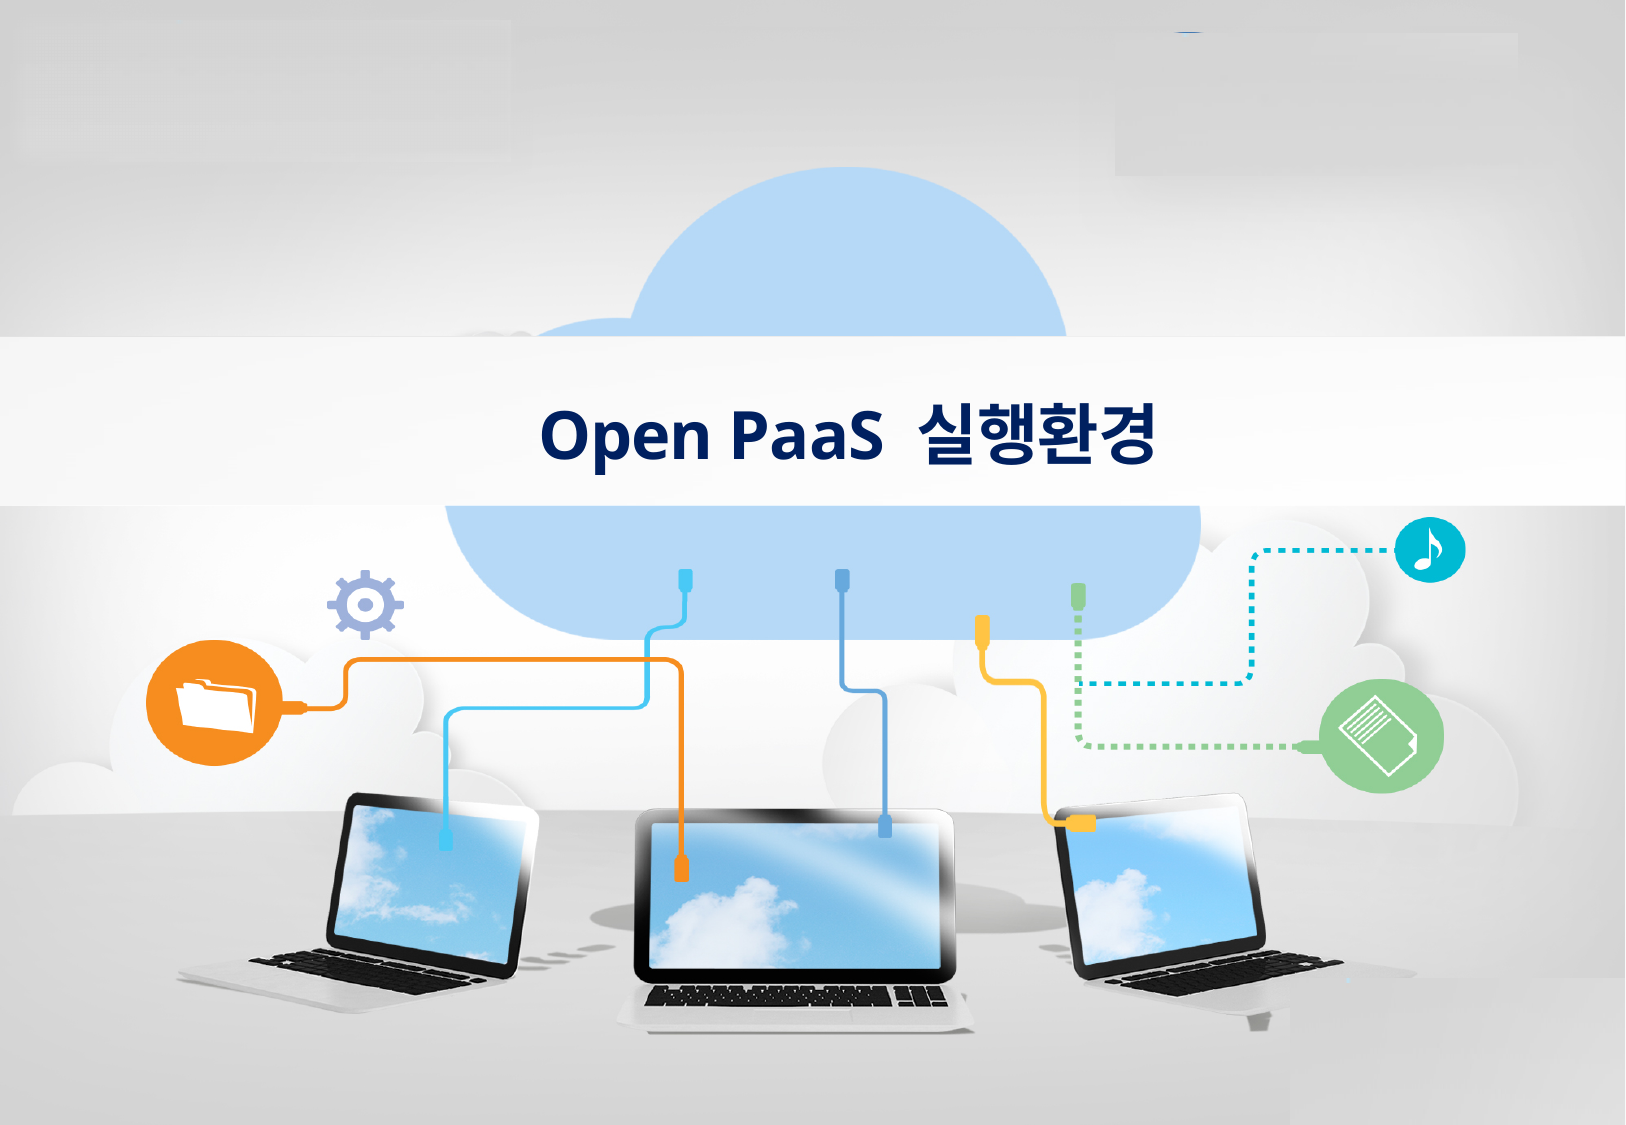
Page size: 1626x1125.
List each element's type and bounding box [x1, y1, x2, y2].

picture [0, 0, 1626, 1125]
text_box [0, 19, 1625, 1125]
